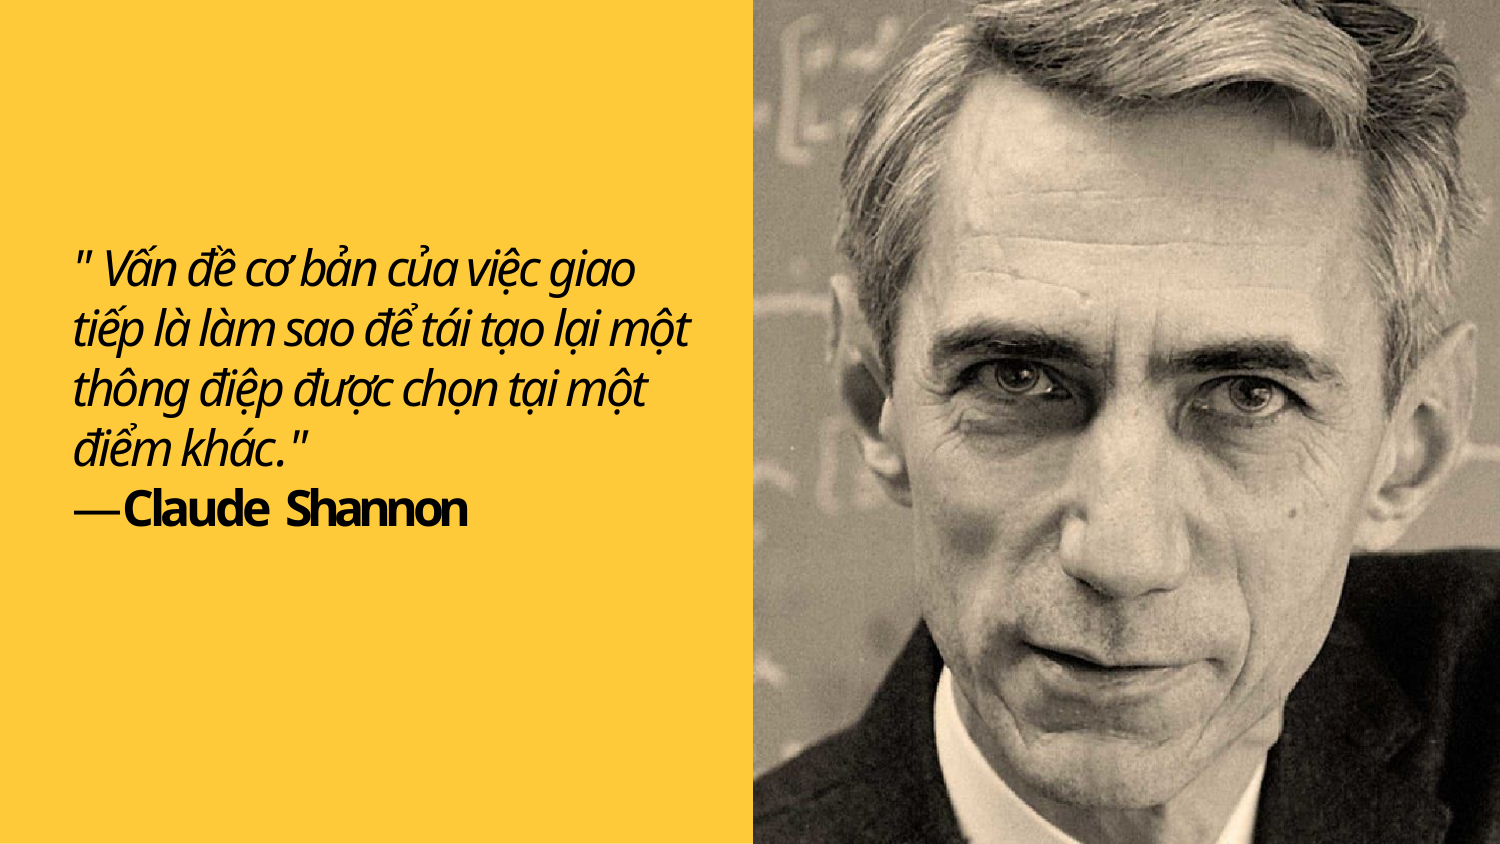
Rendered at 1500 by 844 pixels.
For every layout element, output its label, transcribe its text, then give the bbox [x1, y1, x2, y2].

title " Vấn đề cơ bản của việc giao tiếp là làm sao để tái tạo lại một thông điệp được chọn tại một điểm khác." —Claude Shannon [70, 233, 700, 537]
picture [753, 0, 1500, 844]
